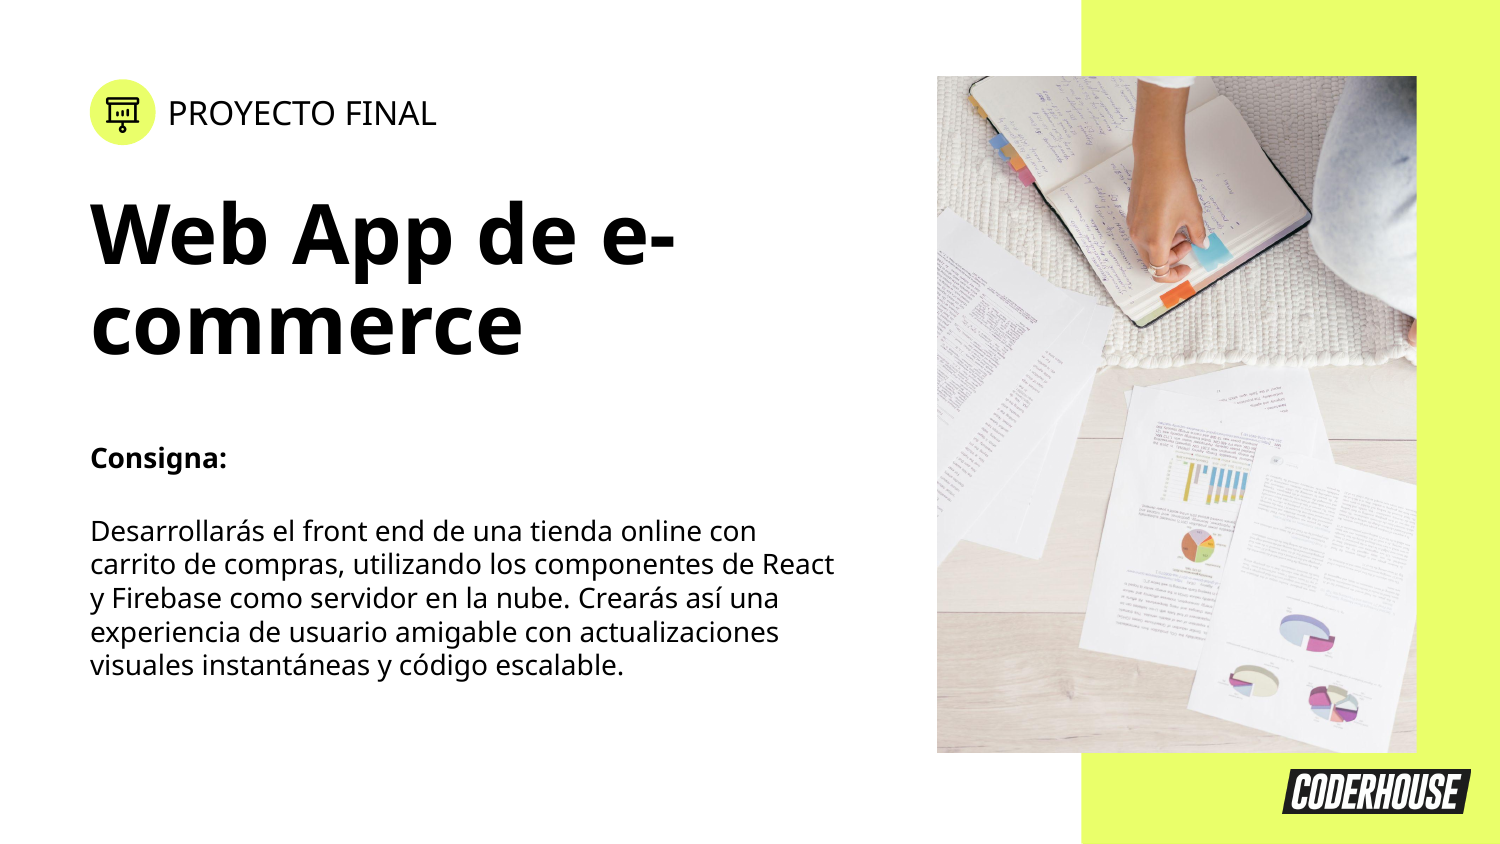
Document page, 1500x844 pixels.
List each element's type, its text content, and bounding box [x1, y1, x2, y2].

picture [1281, 769, 1471, 814]
text_box Consigna: Desarrollarás el front end de una tienda online con carrito de compras, utilizando los componentes de React y Firebase como servidor en la nube. Crearás así una experiencia de usuario amigable con actualizaciones visuales instantáneas y código escalable. [75, 420, 851, 697]
text_box PROYECTO FINAL [152, 76, 557, 147]
picture [0, 0, 1417, 844]
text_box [89, 78, 156, 146]
text_box Web App de e-commerce [75, 177, 851, 388]
